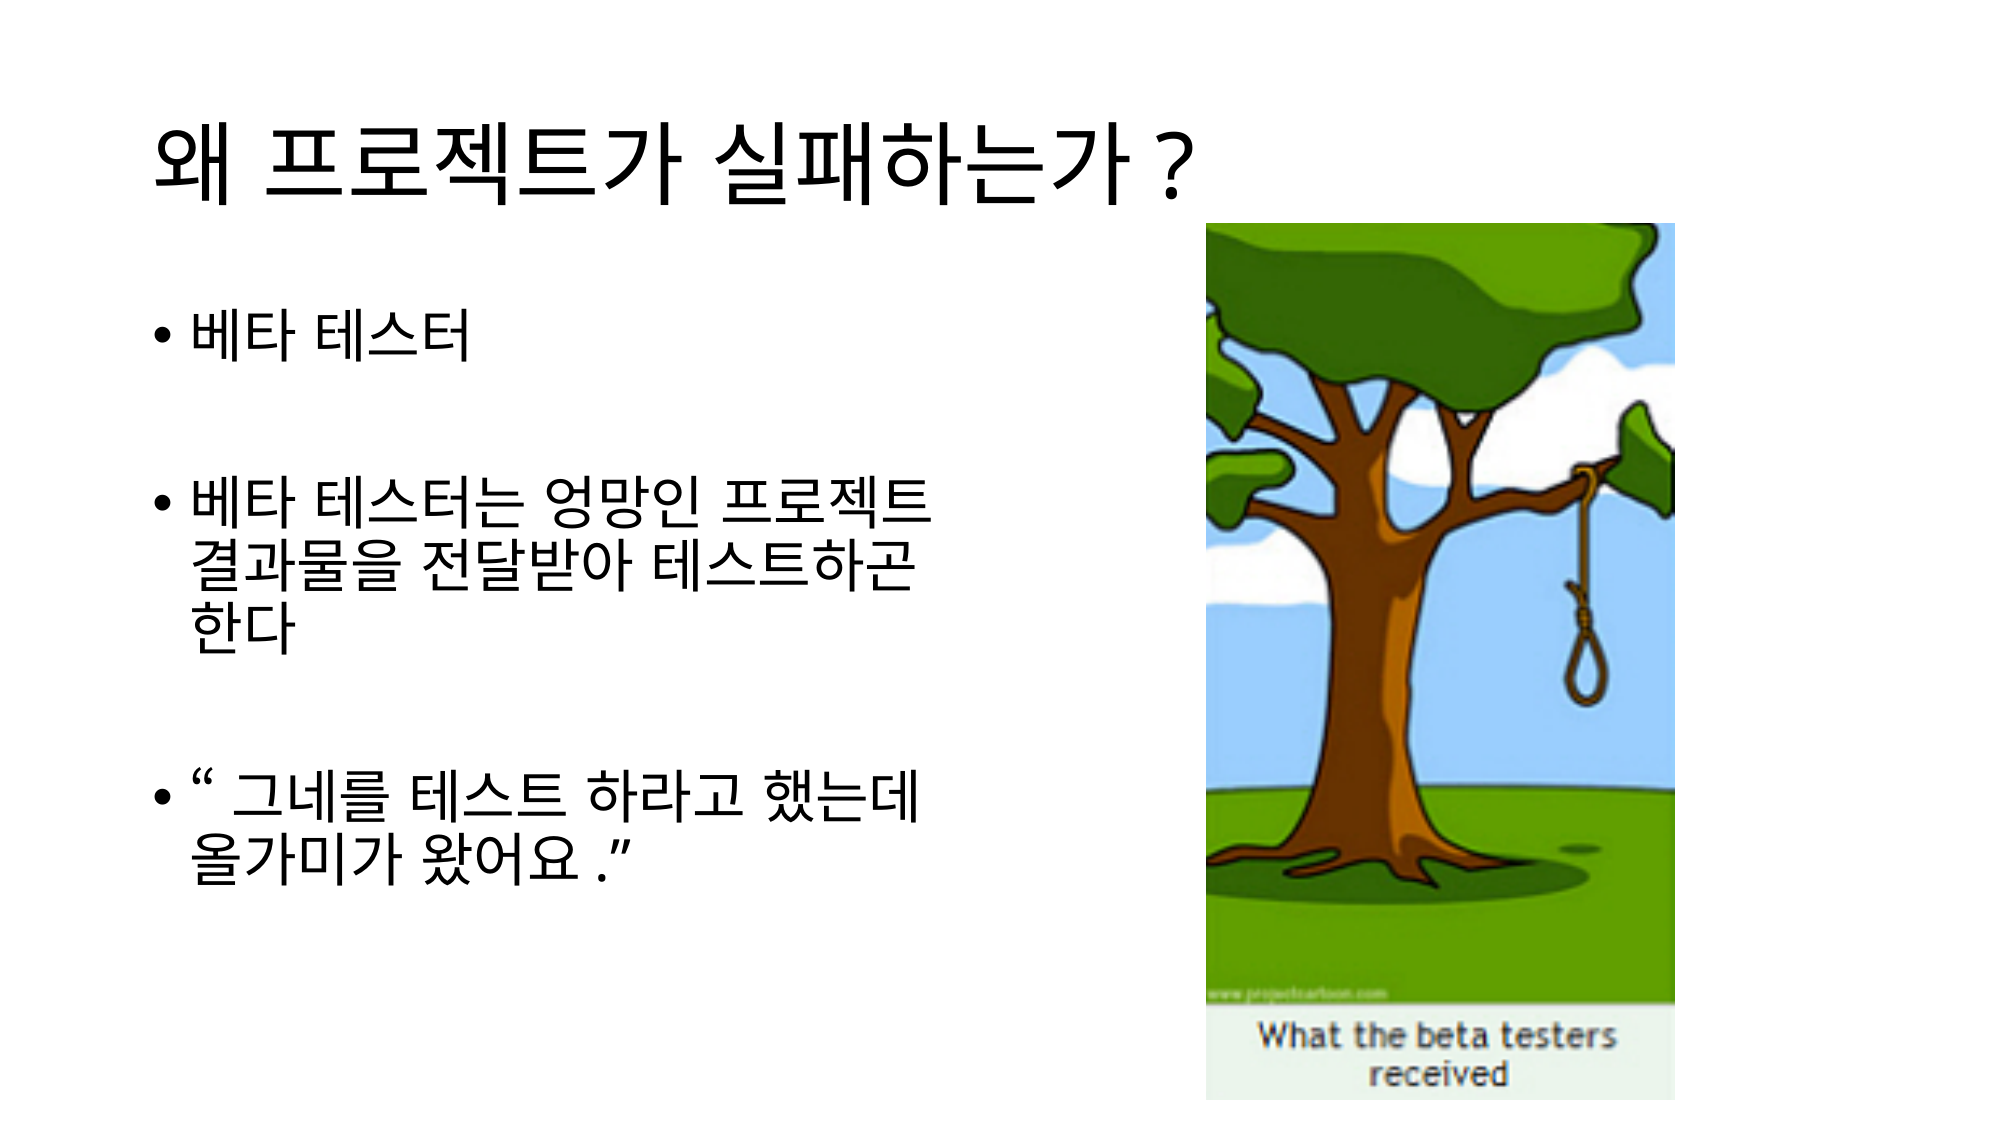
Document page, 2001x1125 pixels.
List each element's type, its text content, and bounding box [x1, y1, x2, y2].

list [1206, 223, 1675, 1100]
list 베타 테스터 베타 테스터는 엉망인 프로젝트 결과물을 전달받아 테스트하곤 한다 “그네를 테스트 하라고 했는데 올가미가 왔어요.” [137, 299, 988, 1014]
title 왜 프로젝트가 실패하는가? [137, 59, 1863, 278]
